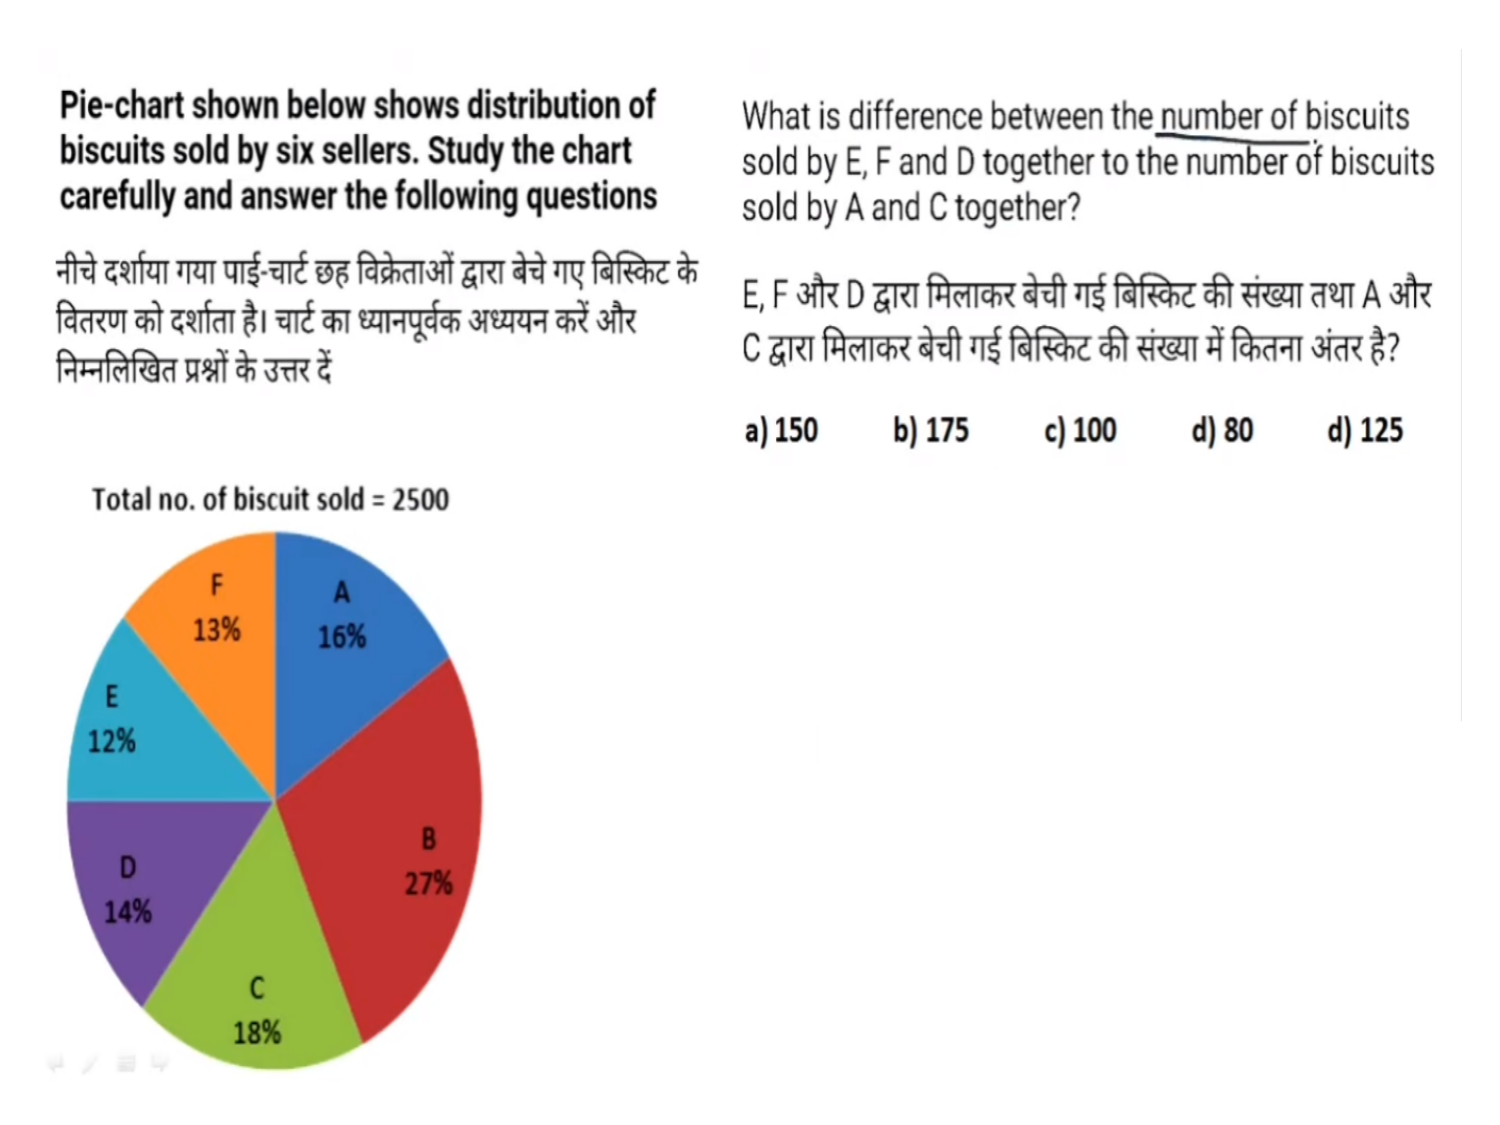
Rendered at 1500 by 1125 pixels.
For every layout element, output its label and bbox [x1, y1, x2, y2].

picture [38, 49, 1462, 1088]
